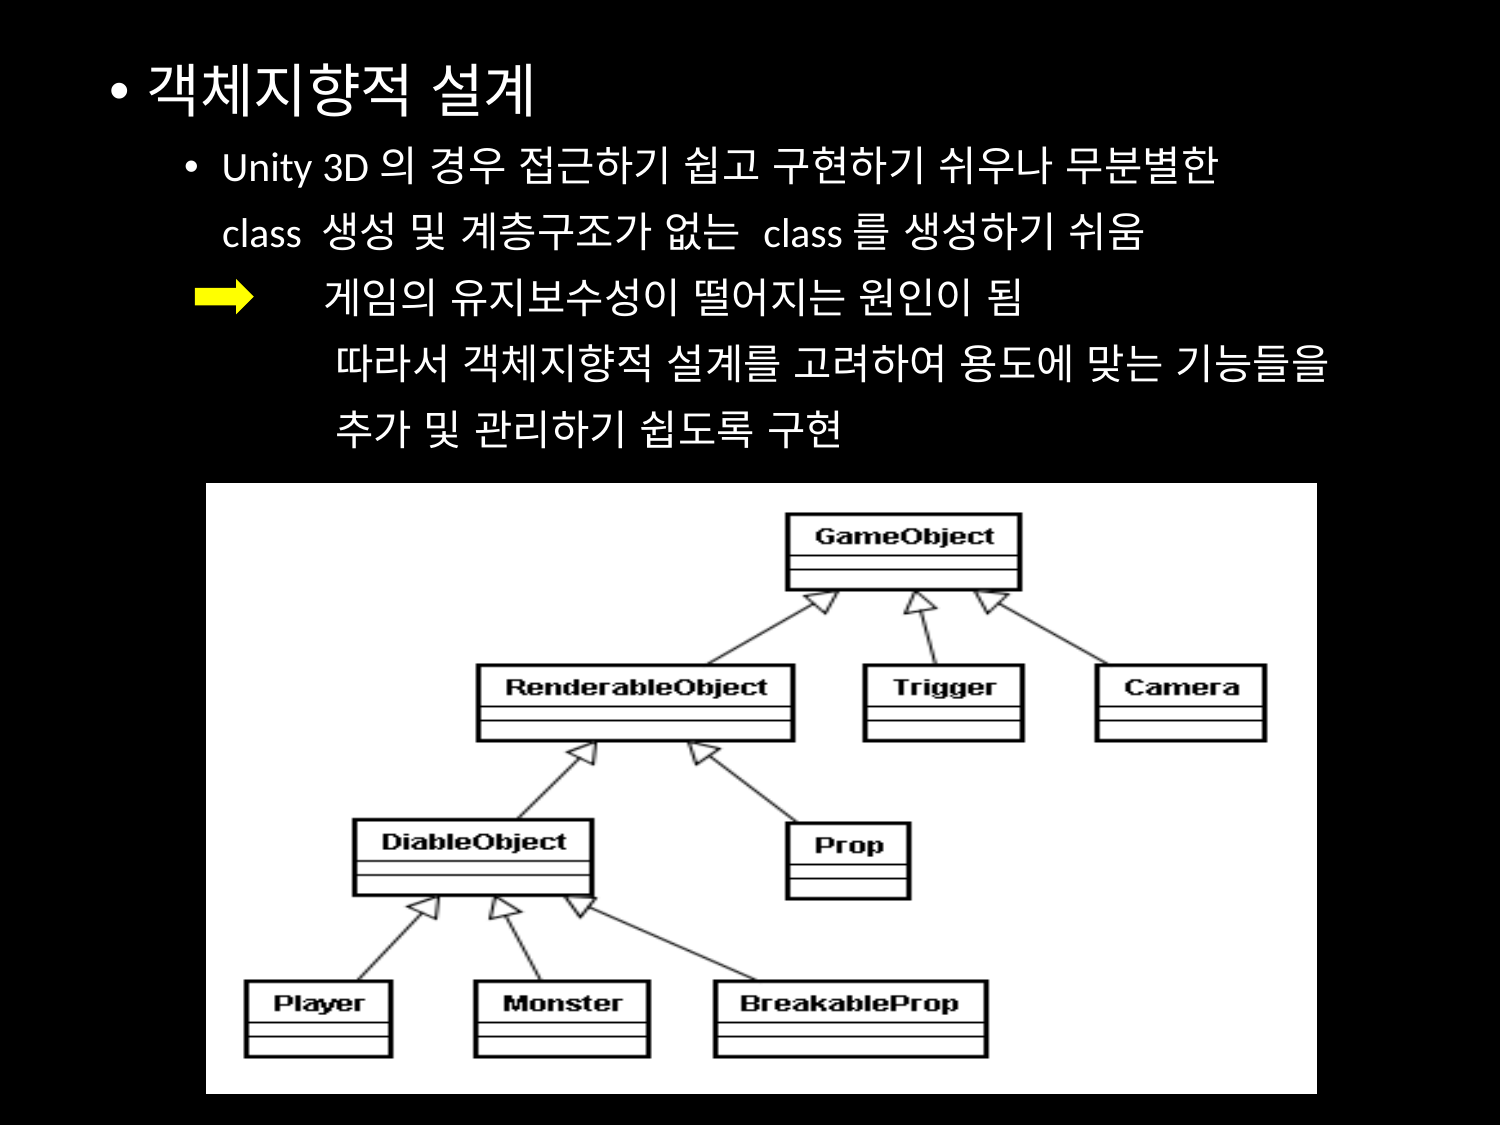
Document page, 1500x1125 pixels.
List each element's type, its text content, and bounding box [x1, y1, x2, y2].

picture [206, 483, 1317, 1094]
list 객체지향적 설계 Unity 3D의 경우 접근하기 쉽고 구현하기 쉬우나 무분별한 class 생성 및 계층구조가 없는 class를 생성하기 쉬움 게임의 유지보수성이 떨어지는 원인이 됨 따라서 객체지향적 설계를 고려하여 용도에 맞는 기능들을 추가 및 관리하기 쉽도록 구현 [94, 0, 1388, 917]
text_box [193, 276, 256, 317]
